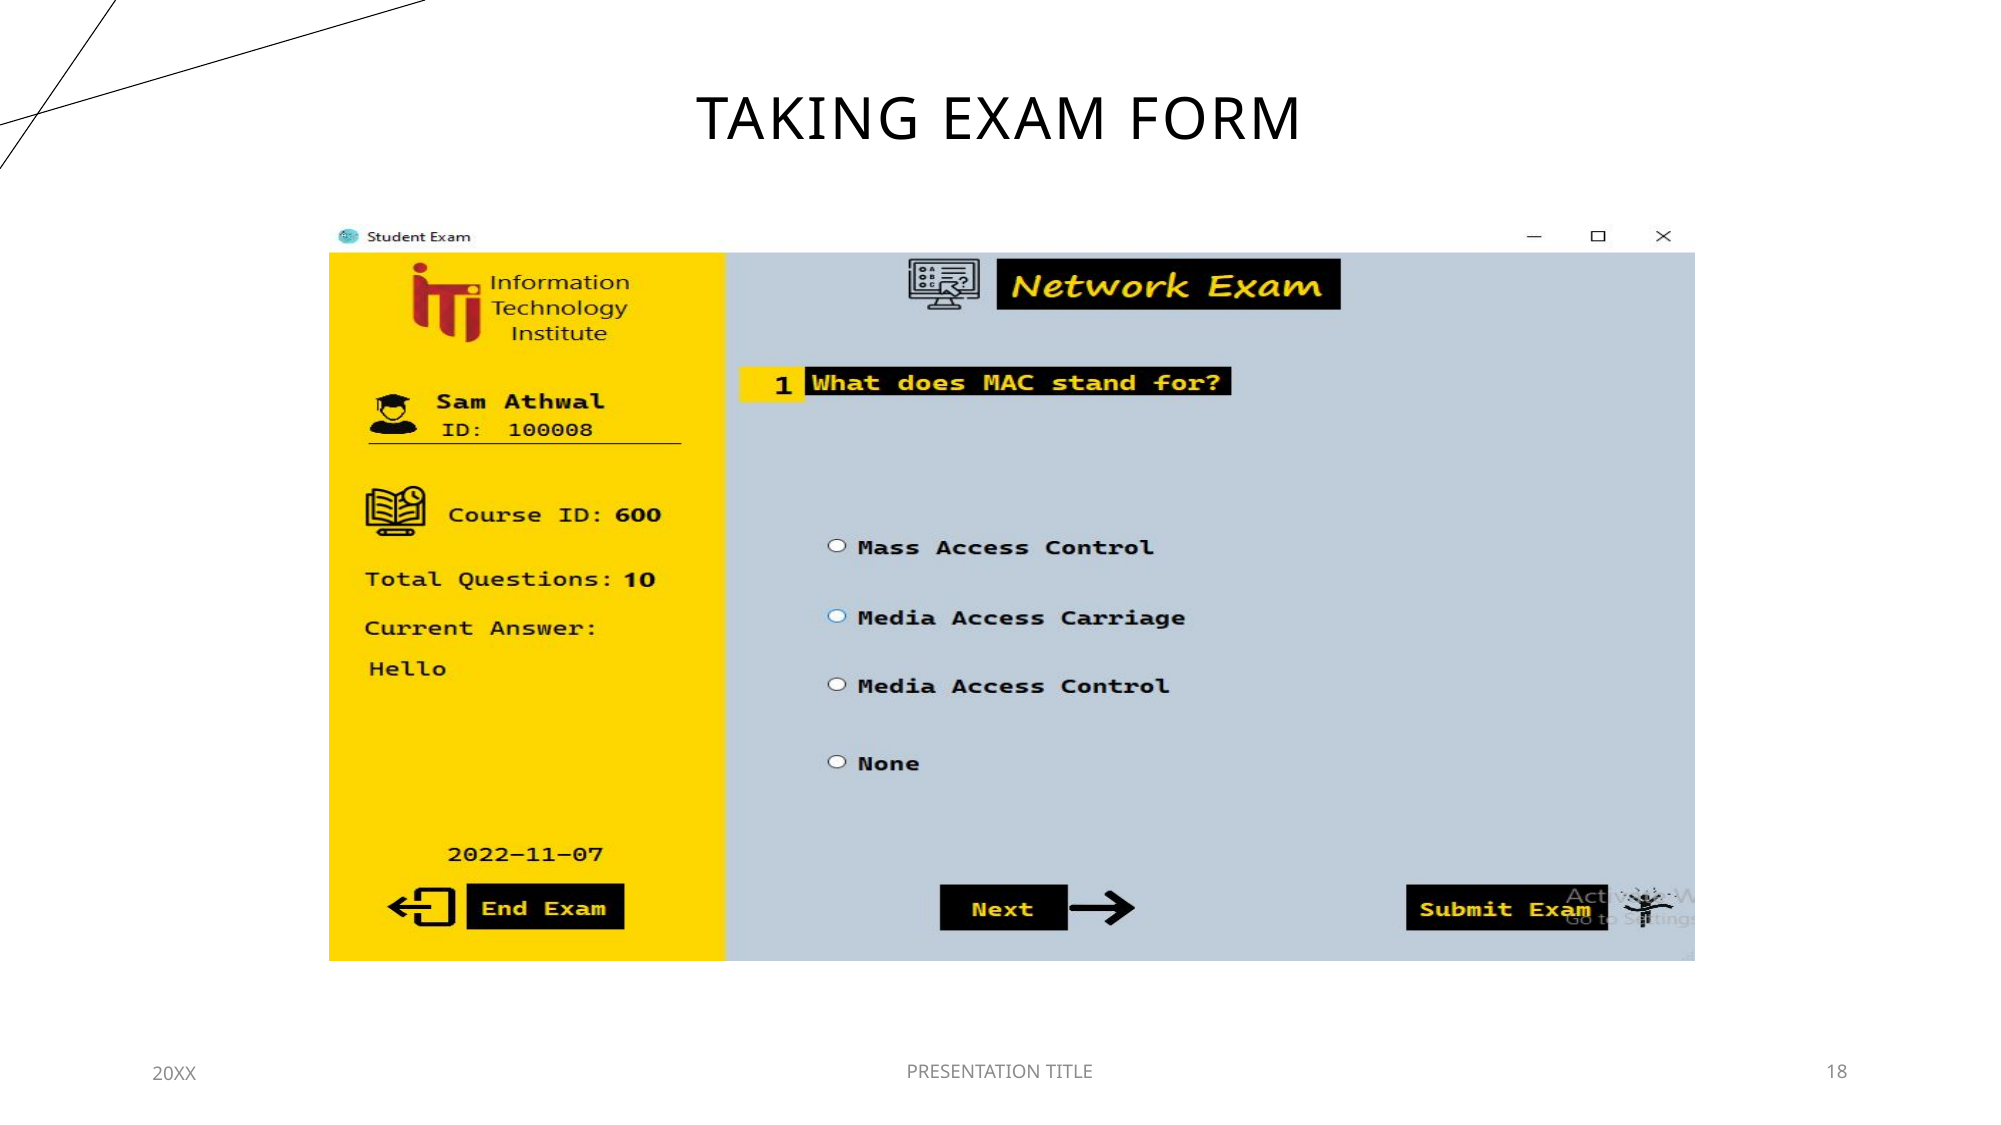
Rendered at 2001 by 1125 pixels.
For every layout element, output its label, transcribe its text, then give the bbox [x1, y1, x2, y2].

footer PRESENTATION TITLE [662, 1042, 1338, 1103]
slide_number 20XX [137, 1042, 588, 1103]
title Taking Exam form [137, 59, 1863, 183]
picture [329, 224, 1695, 961]
slide_number 18 [1412, 1042, 1863, 1103]
